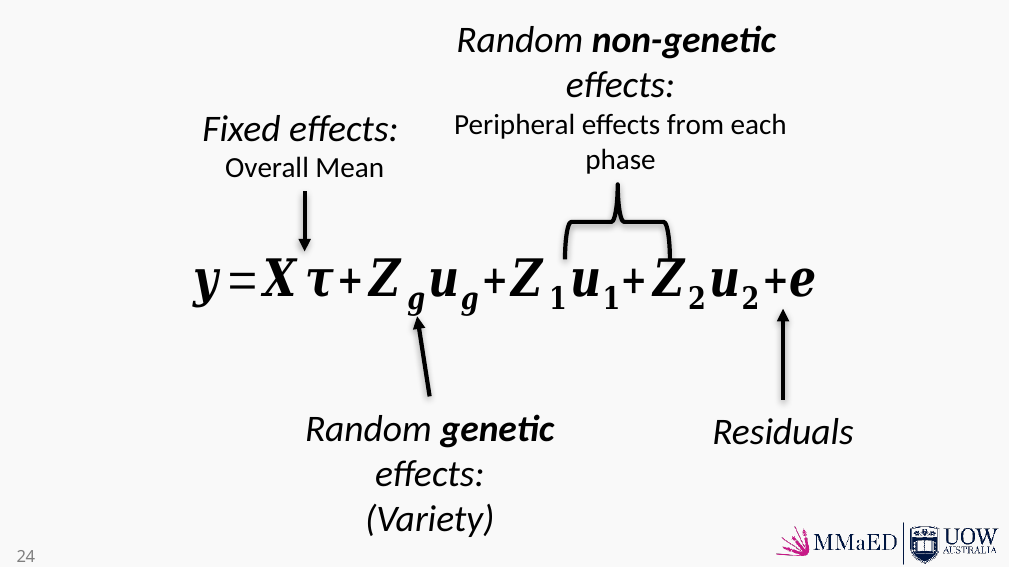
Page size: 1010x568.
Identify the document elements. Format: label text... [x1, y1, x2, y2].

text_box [266, 315, 593, 548]
picture [766, 520, 1009, 568]
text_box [141, 96, 433, 252]
slide_number 24 [8, 545, 43, 566]
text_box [620, 308, 946, 461]
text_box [438, 7, 803, 260]
